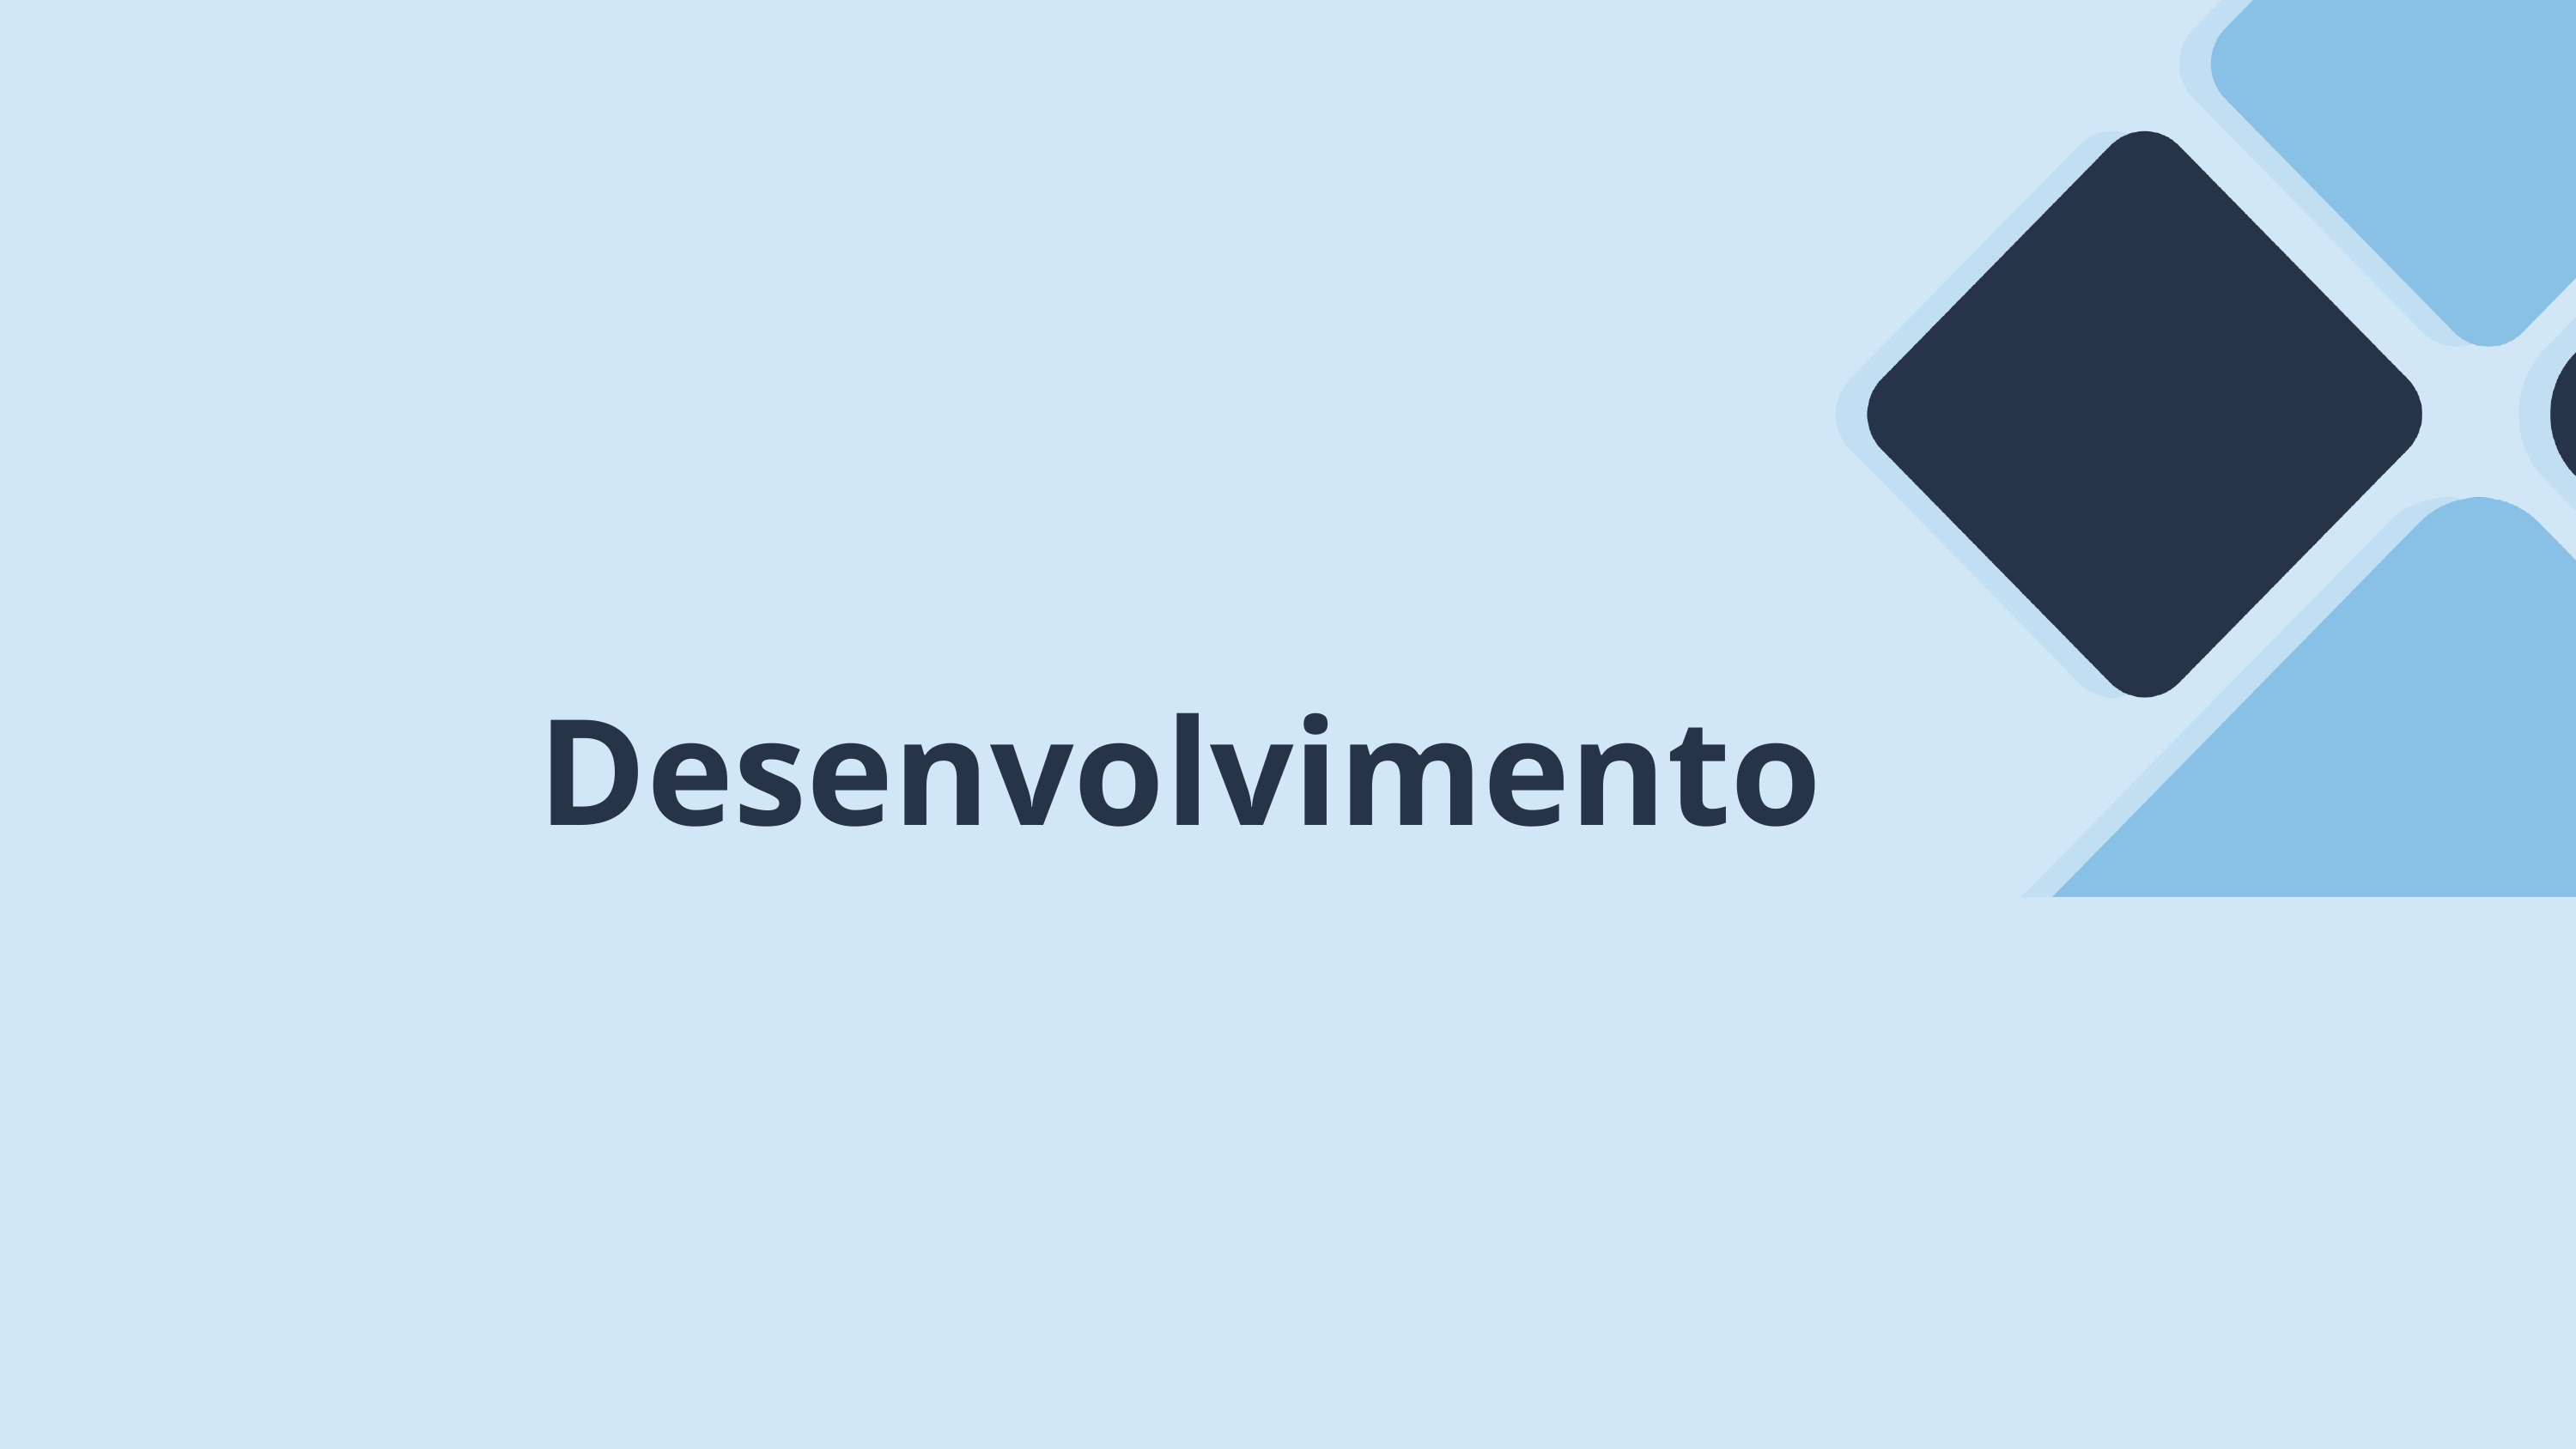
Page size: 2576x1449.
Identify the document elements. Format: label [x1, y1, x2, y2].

text_box [0, 0, 2576, 1449]
